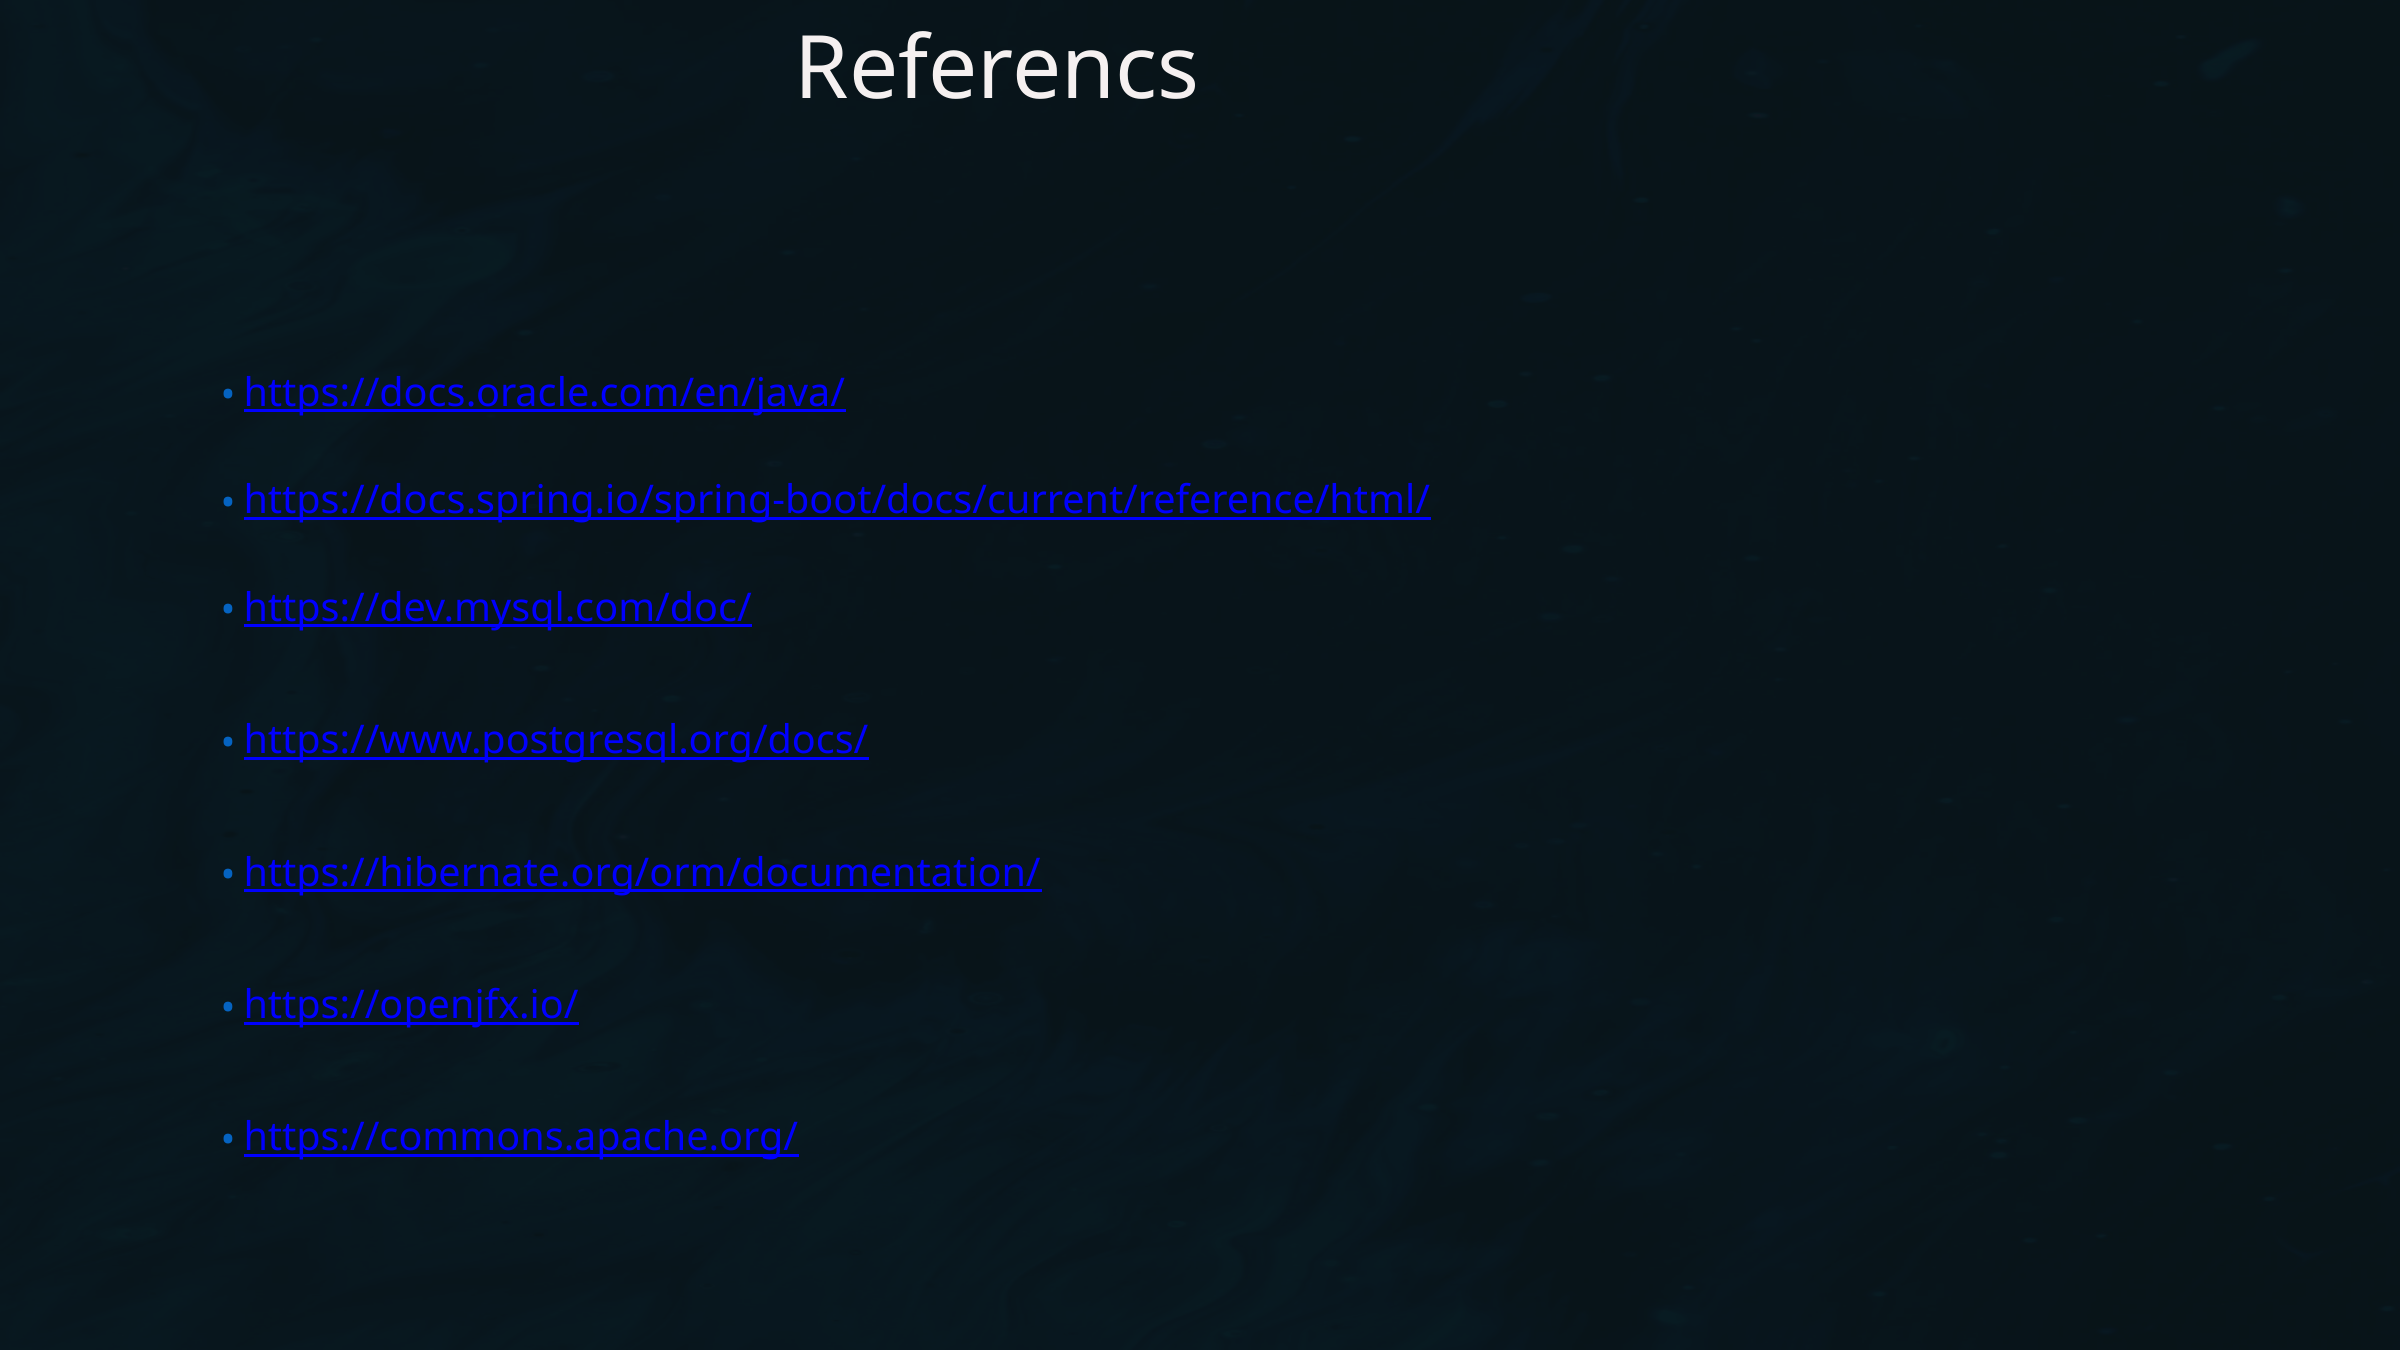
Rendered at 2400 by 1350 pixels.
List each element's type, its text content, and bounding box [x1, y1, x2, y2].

text_box https://docs.oracle.com/en/java/ https://docs.spring.io/spring-boot/docs/current/reference/html/ https://dev.mysql.com/doc/ https://www.postgresql.org/docs/ https://hibernate.org/orm/documentation/ https://openjfx.io/ https://commons.apache.org/ [213, 305, 2253, 1173]
text_box Referencs [794, 0, 1245, 117]
